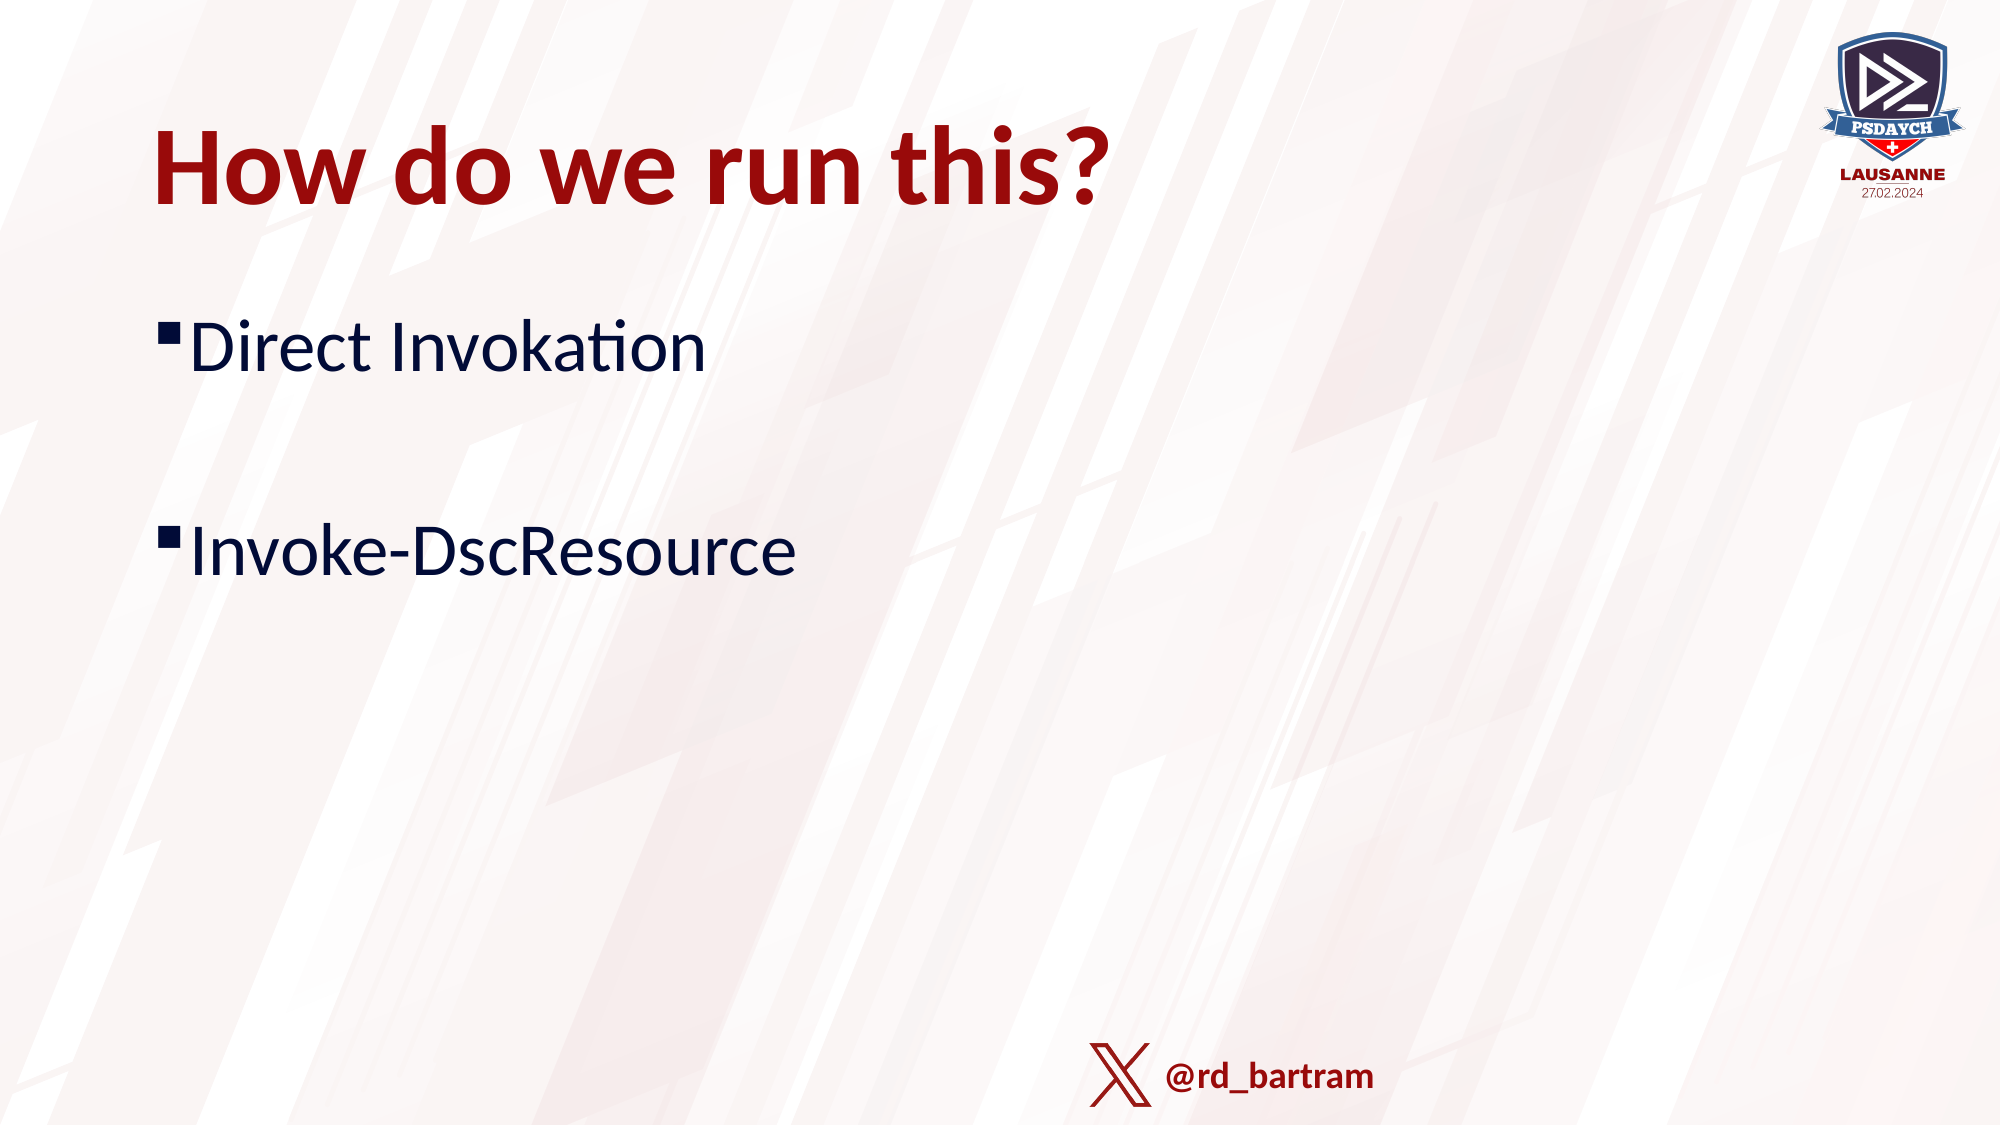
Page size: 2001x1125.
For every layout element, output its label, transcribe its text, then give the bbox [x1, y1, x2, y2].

picture [0, 0, 2000, 1125]
title How do we run this? [137, 59, 1735, 278]
list Direct Invokation Invoke-DscResource [137, 299, 1863, 1014]
